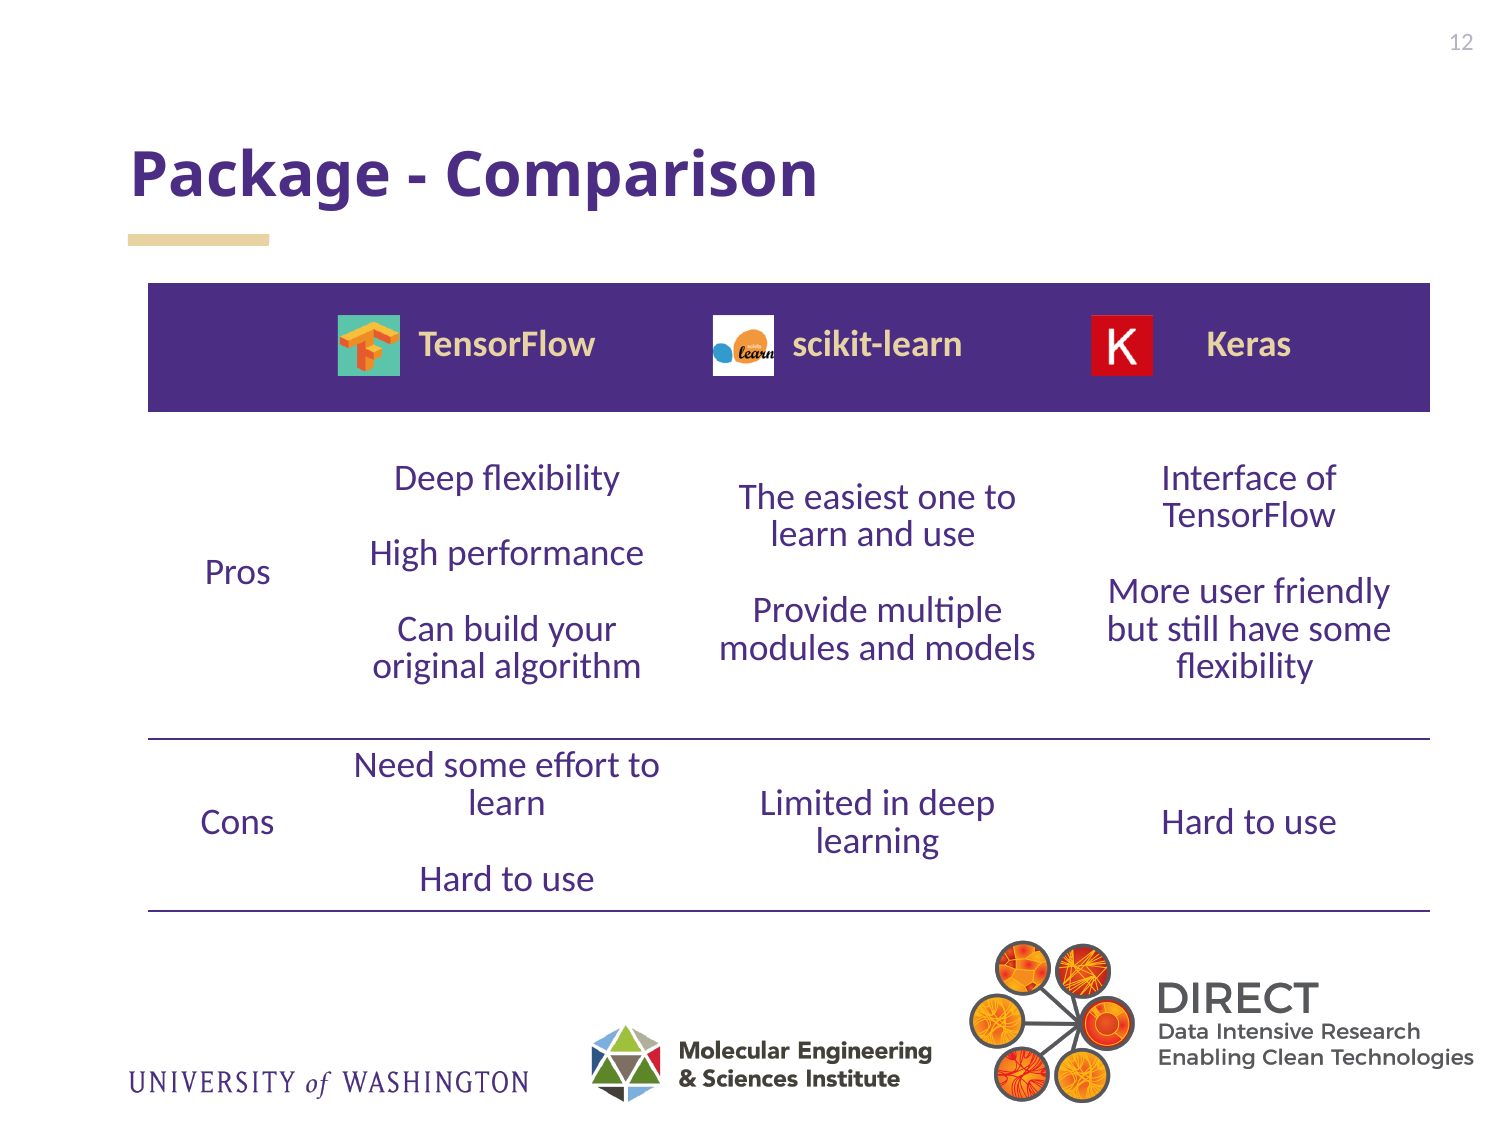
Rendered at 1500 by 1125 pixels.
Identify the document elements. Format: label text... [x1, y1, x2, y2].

picture [588, 1021, 933, 1107]
title Package - Comparison [114, 93, 1122, 216]
picture [710, 314, 774, 376]
slide_number 12 [1151, 10, 1490, 71]
table_cell Interface of TensorFlow More user friendly but still have some flexibility [1068, 412, 1430, 738]
table_cell Deep flexibility High performance Can build your original algorithm [327, 412, 687, 738]
table_cell Hard to use [1068, 740, 1430, 910]
picture [951, 914, 1500, 1125]
picture [1091, 314, 1154, 376]
table_header [148, 283, 327, 410]
table_header TensorFlow [327, 283, 687, 410]
table_cell The easiest one to learn and use Provide multiple modules and models [687, 412, 1068, 738]
picture [129, 1071, 528, 1099]
table_cell Pros [148, 412, 327, 738]
table_cell Need some effort to learn Hard to use [327, 740, 687, 910]
picture [336, 314, 400, 376]
table_header scikit-learn [687, 283, 1068, 410]
table_header Keras [1068, 283, 1430, 410]
table_cell Cons [148, 740, 327, 910]
table_cell Limited in deep learning [687, 740, 1068, 910]
